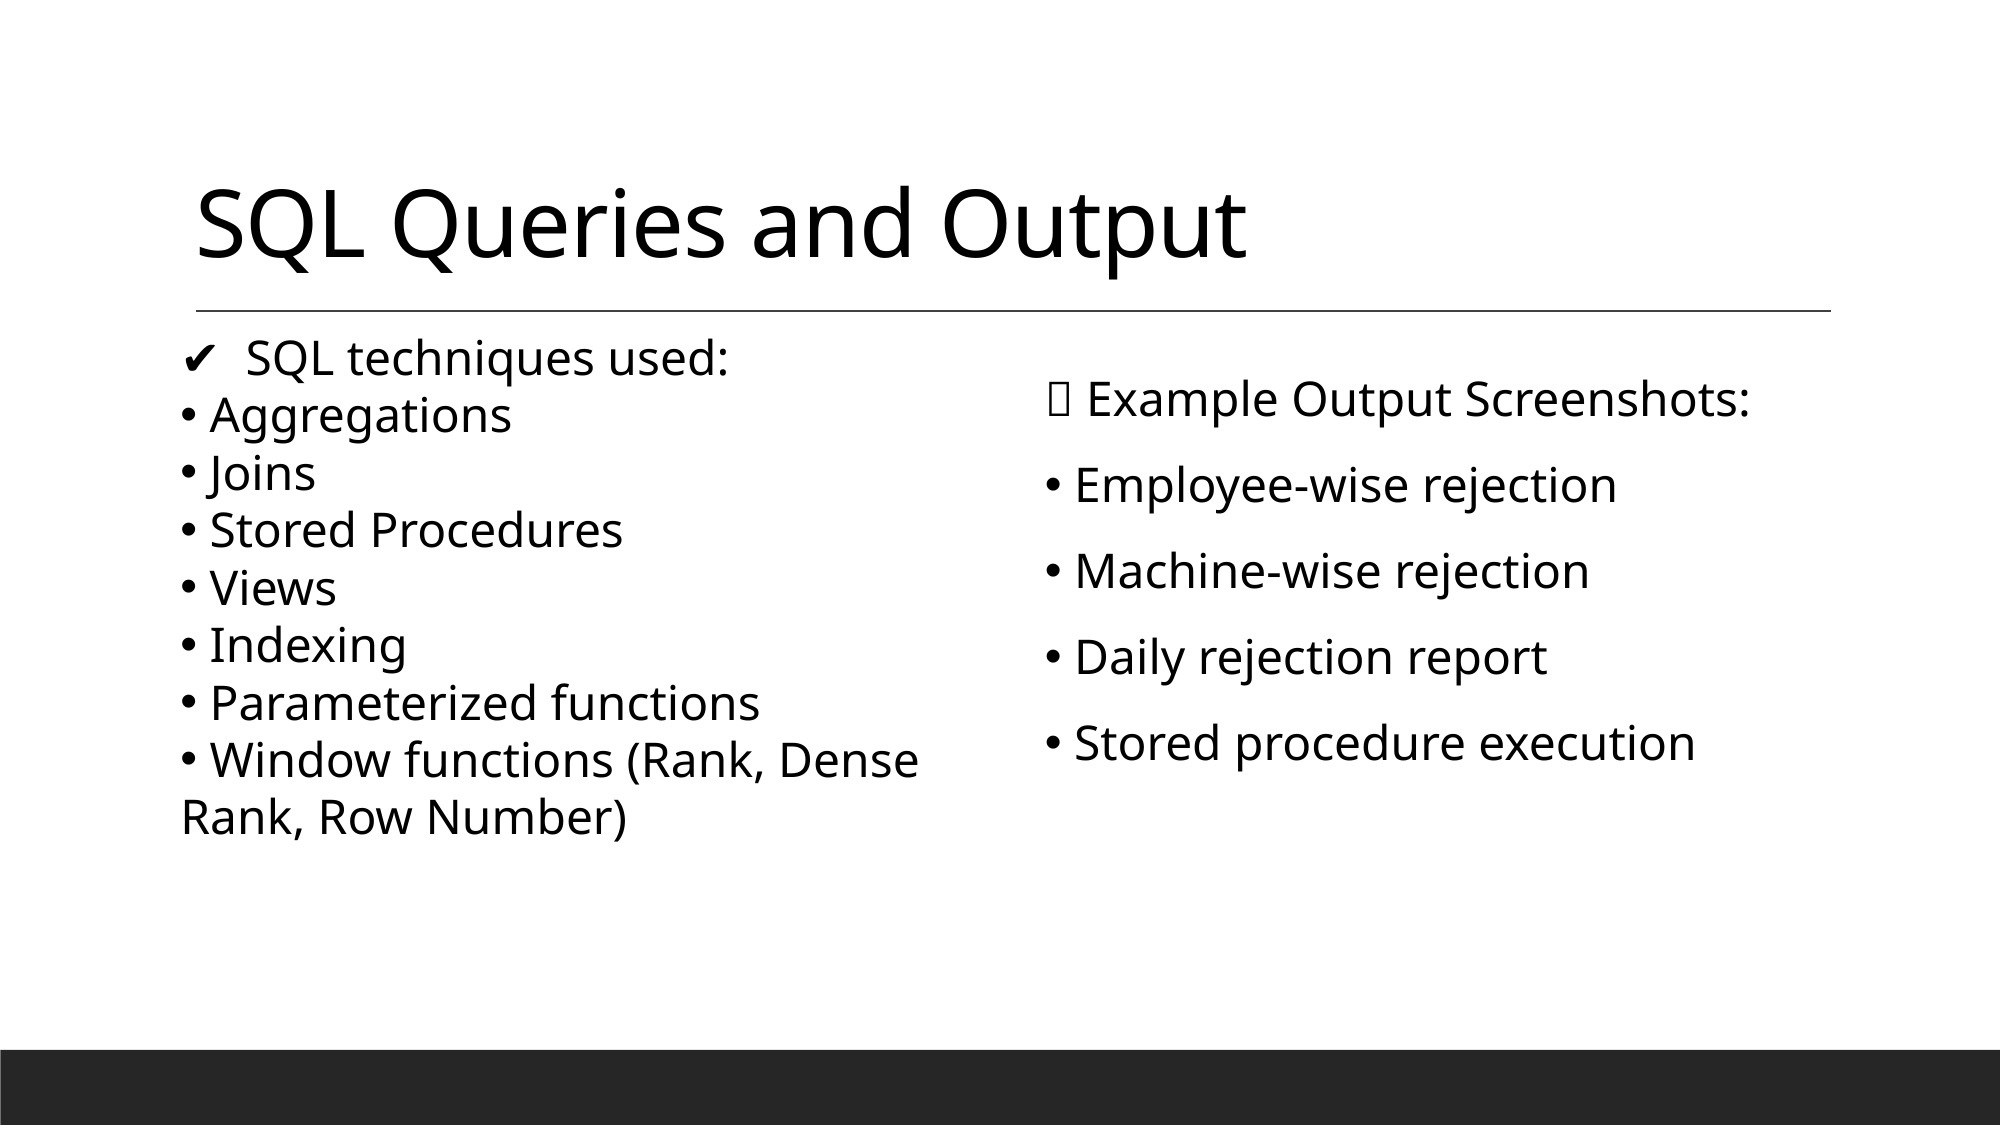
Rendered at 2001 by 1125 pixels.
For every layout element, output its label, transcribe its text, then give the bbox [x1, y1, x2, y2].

title SQL Queries and Output [180, 47, 1830, 285]
text_box 🧾 Example Output Screenshots: Employee-wise rejection Machine-wise rejection Daily rejection report Stored procedure execution [1030, 332, 1830, 864]
text_box ✔ SQL techniques used: Aggregations Joins Stored Procedures Views Indexing Parameterized functions Window functions (Rank, Dense Rank, Row Number) [165, 319, 970, 852]
